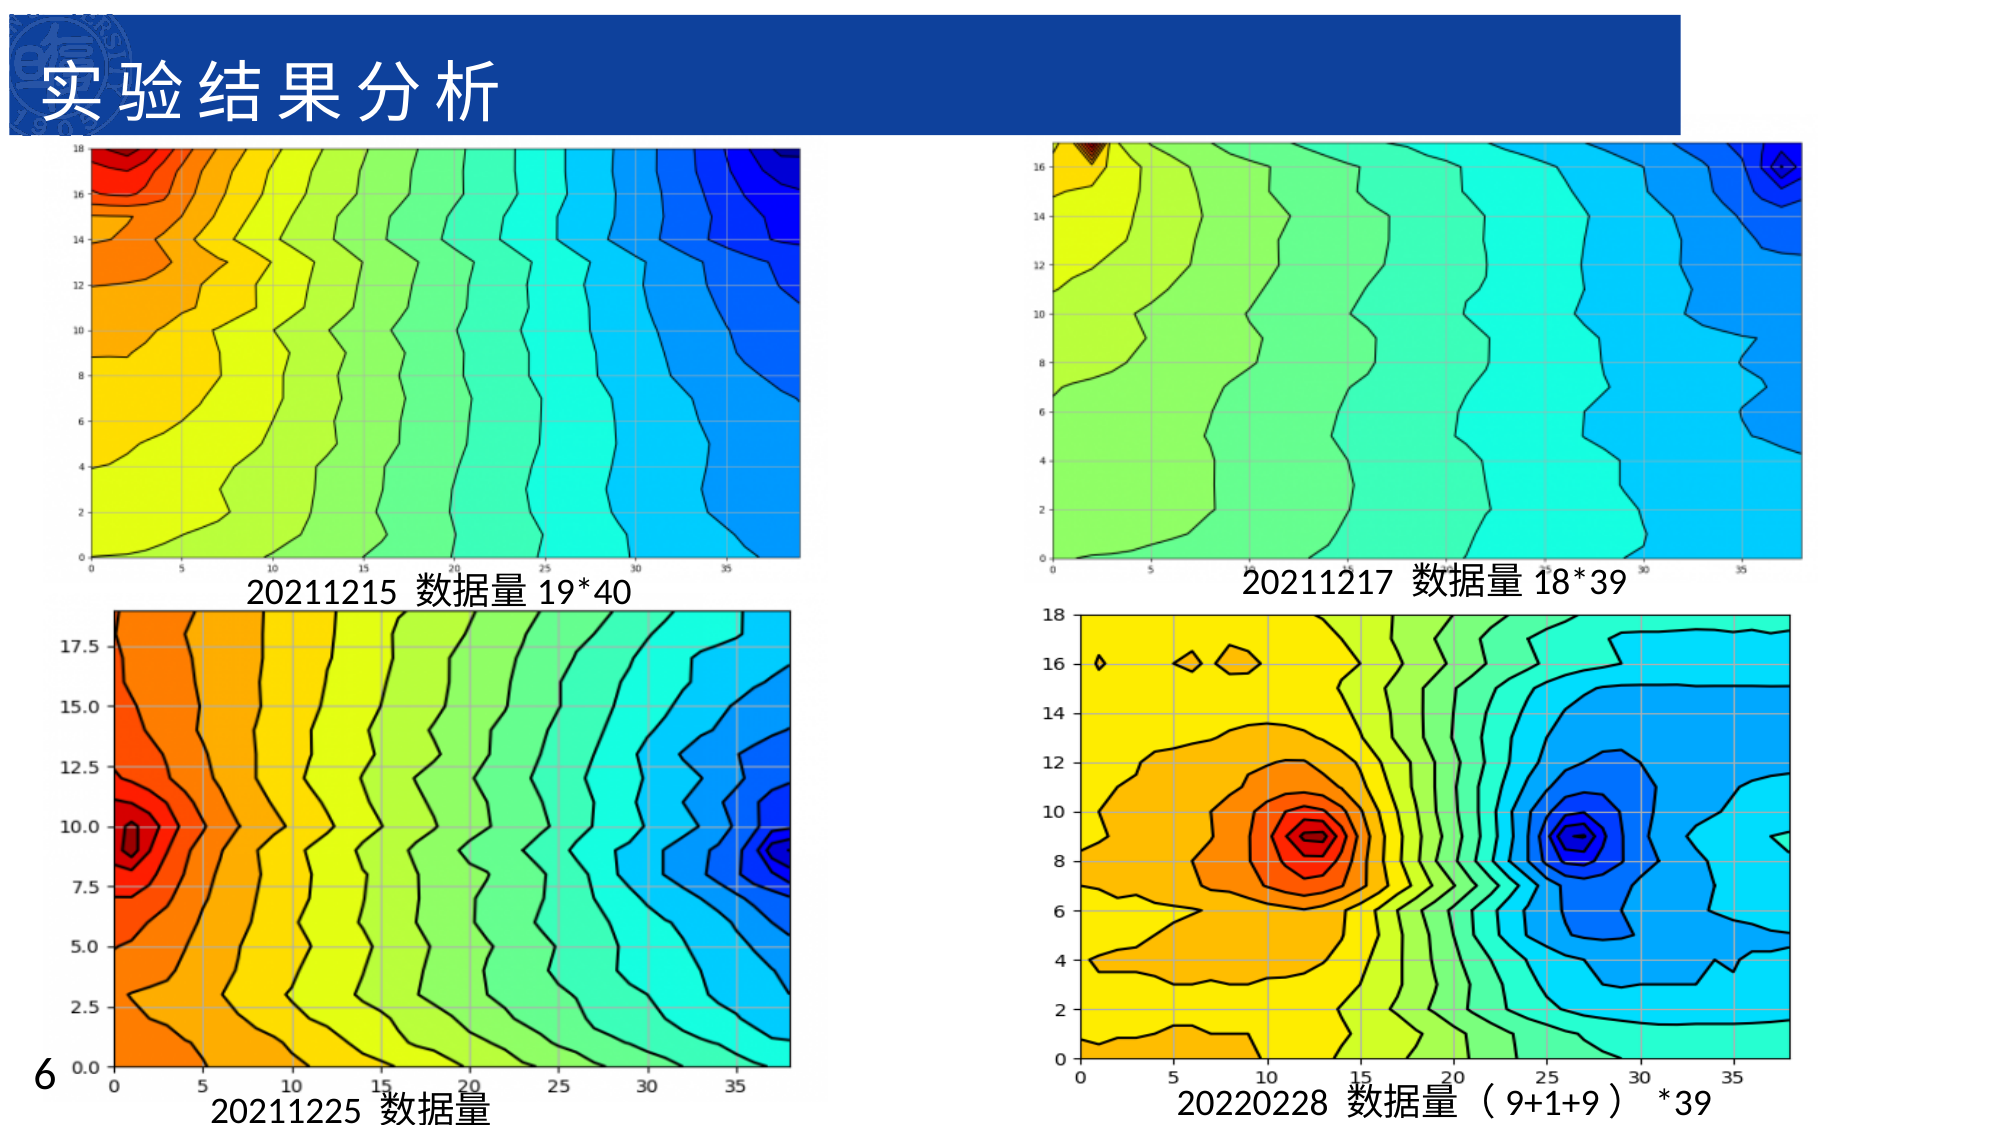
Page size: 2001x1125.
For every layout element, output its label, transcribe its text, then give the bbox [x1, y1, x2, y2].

text_box 20211215 数据量19*40 [231, 583, 674, 593]
picture [43, 136, 828, 583]
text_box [9, 14, 1681, 136]
text_box 20211217 数据量18*39 [1226, 583, 1670, 593]
picture [43, 593, 828, 1102]
text_box 20211225 数据量39*（10+1+10） [195, 1102, 780, 1125]
picture [1024, 593, 1818, 1102]
text_box 6 [18, 1036, 115, 1107]
picture [1024, 114, 1818, 583]
text_box 20220228 数据量（9+1+9）*39 [1161, 1070, 1918, 1125]
